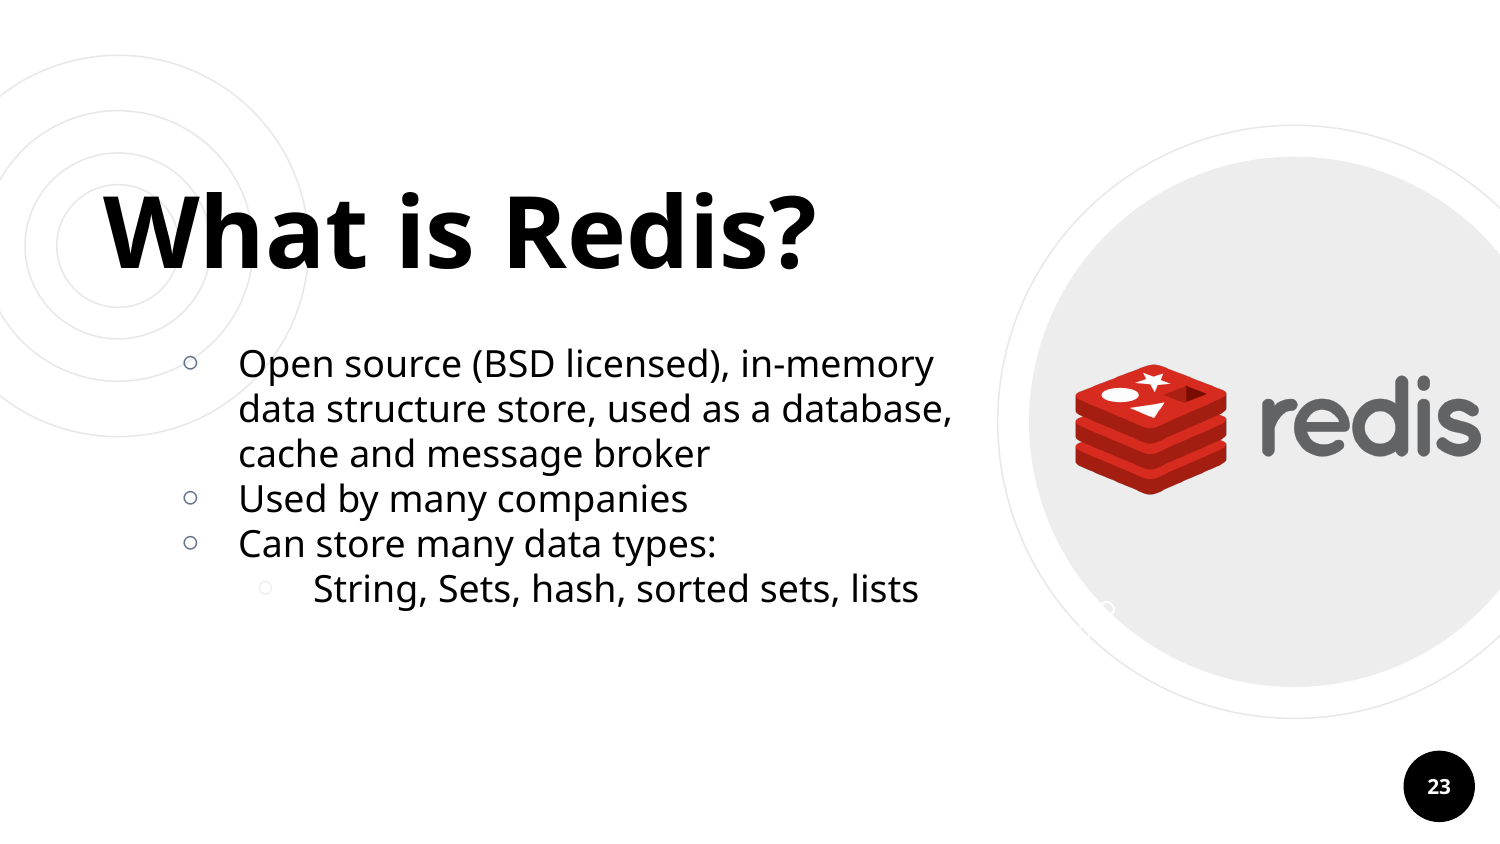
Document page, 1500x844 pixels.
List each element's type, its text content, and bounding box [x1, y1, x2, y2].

slide_number 23 [1403, 750, 1475, 823]
list Open source (BSD licensed), in-memory data structure store, used as a database, cache and message broker Used by many companies Can store many data types: String, Sets, hash, sorted sets, lists [148, 325, 992, 751]
title What is Redis? [88, 165, 999, 304]
picture [1071, 360, 1485, 500]
